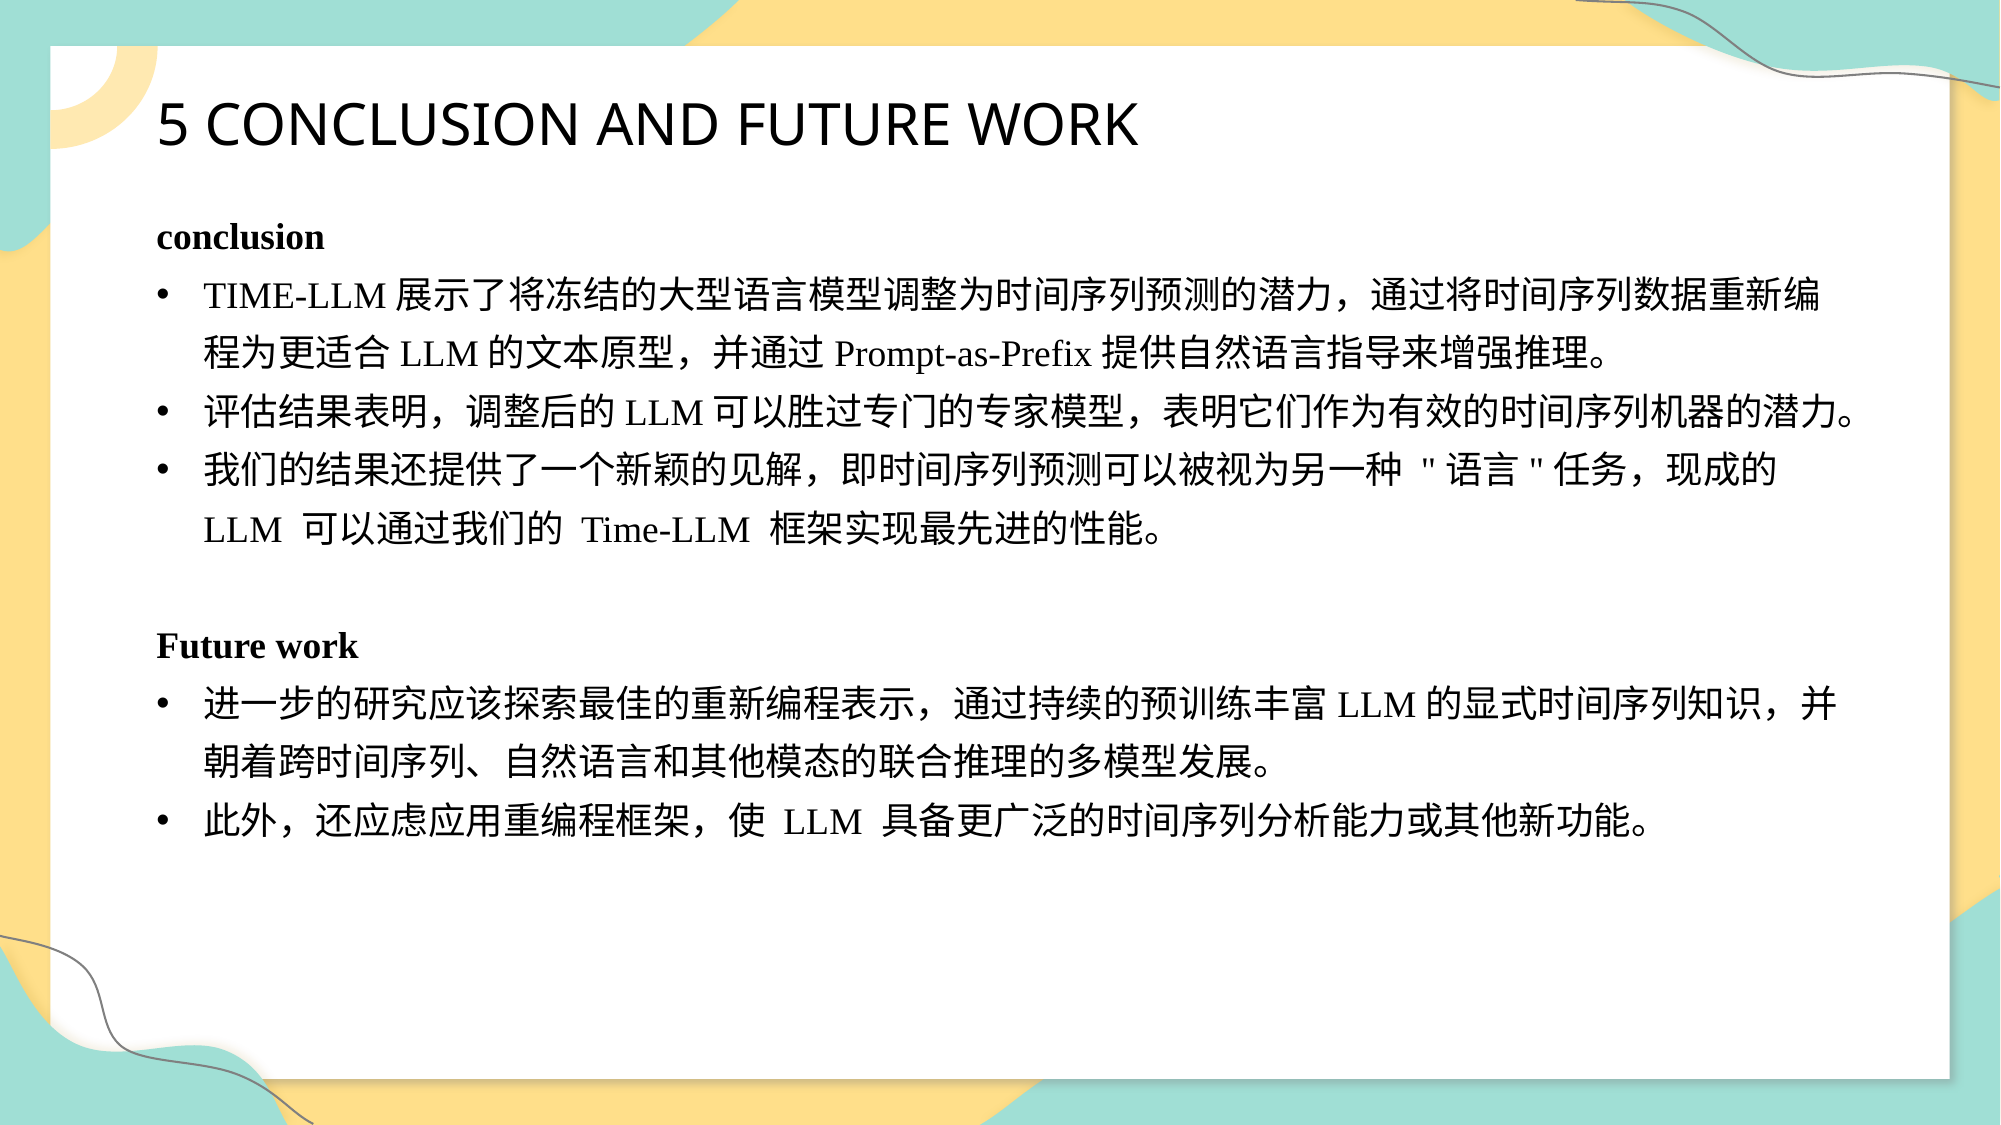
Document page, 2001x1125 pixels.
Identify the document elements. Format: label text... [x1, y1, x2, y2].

text_box conclusion TIME-LLM展示了将冻结的大型语言模型调整为时间序列预测的潜力，通过将时间序列数据重新编程为更适合LLM的文本原型，并通过Prompt-as-Prefix提供自然语言指导来增强推理。 评估结果表明，调整后的LLM可以胜过专门的专家模型，表明它们作为有效的时间序列机器的潜力。 我们的结果还提供了一个新颖的见解，即时间序列预测可以被视为另一种 "语言"任务，现成的 LLM 可以通过我们的 Time-LLM 框架实现最先进的性能。 Future work 进一步的研究应该探索最佳的重新编程表示，通过持续的预训练丰富LLM的显式时间序列知识，并朝着跨时间序列、自然语言和其他模态的联合推理的多模型发展。 此外，还应虑应用重编程框架，使 LLM 具备更广泛的时间序列分析能力或其他新功能。 [141, 191, 1865, 850]
title 5 CONCLUSION AND FUTURE WORK [141, 87, 1562, 149]
